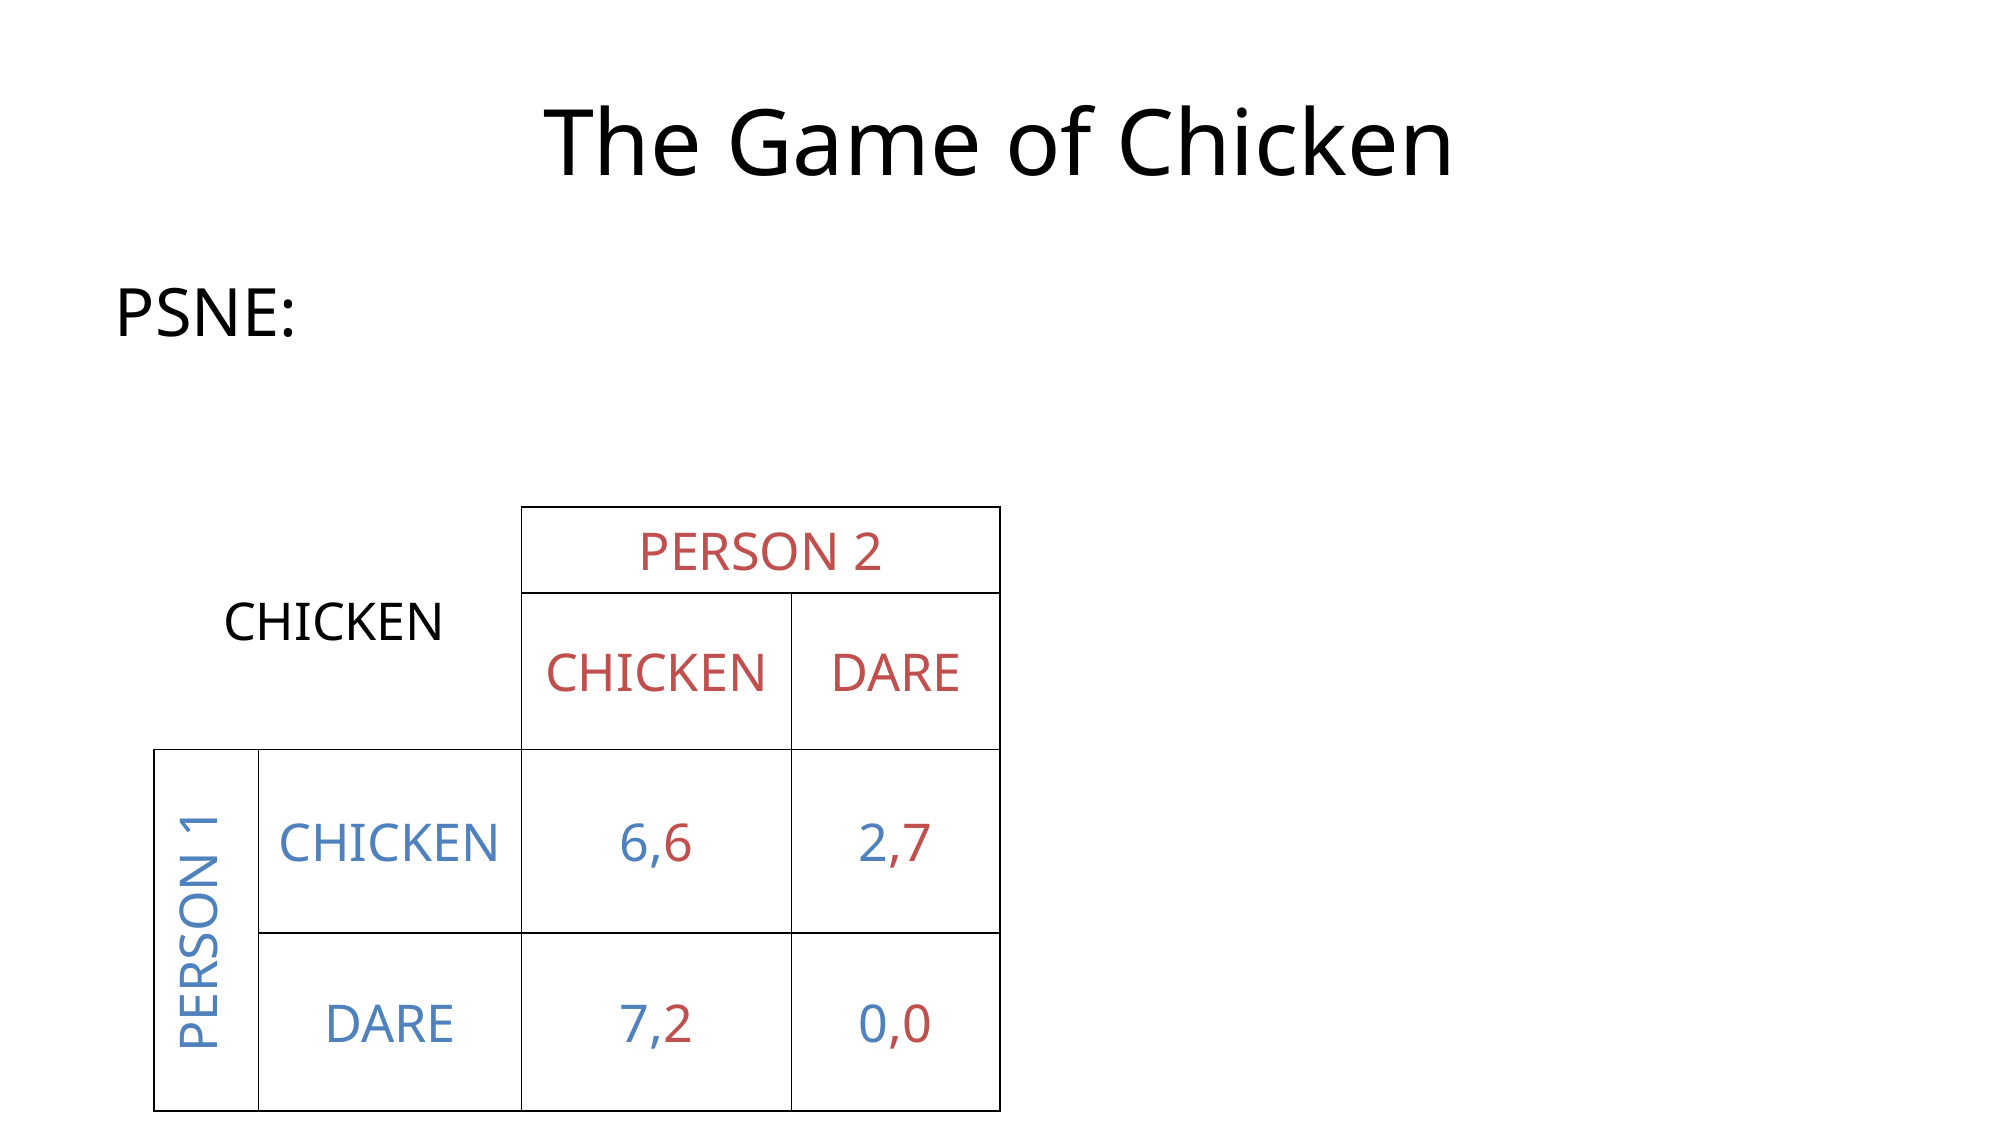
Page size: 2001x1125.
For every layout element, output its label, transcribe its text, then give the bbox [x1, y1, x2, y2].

title The Game of Chicken [99, 45, 1900, 233]
list PSNE: [99, 262, 1983, 1125]
